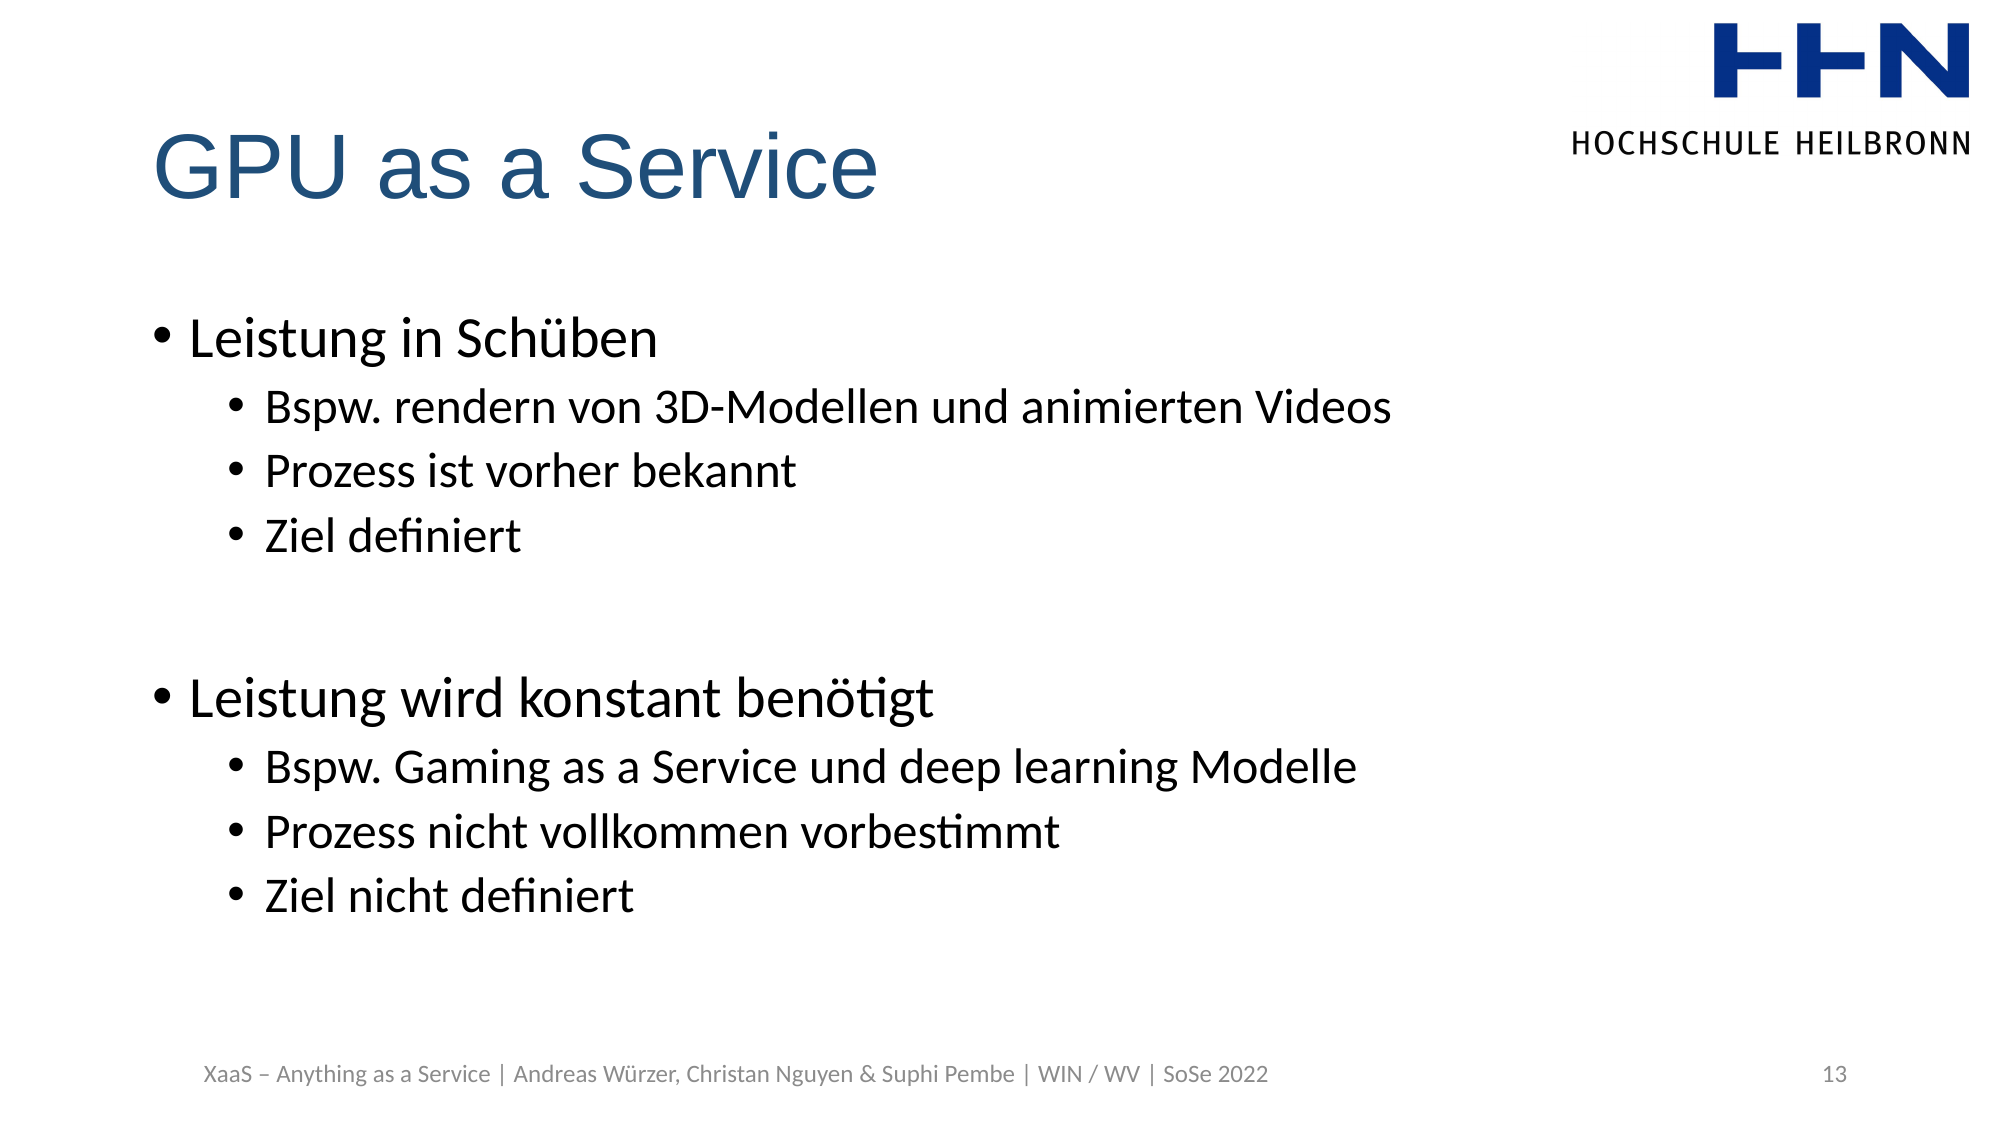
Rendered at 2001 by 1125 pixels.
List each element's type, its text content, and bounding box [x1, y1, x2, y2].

list Leistung in Schüben Bspw. rendern von 3D-Modellen und animierten Videos Prozess ist vorher bekannt Ziel definiert Leistung wird konstant benötigt Bspw. Gaming as a Service und deep learning Modelle Prozess nicht vollkommen vorbestimmt Ziel nicht definiert [137, 299, 1863, 1014]
slide_number 13 [1412, 1042, 1863, 1103]
picture [1572, 22, 1970, 156]
footer XaaS – Anything as a Service | Andreas Würzer, Christan Nguyen & Suphi Pembe | WIN / WV | SoSe 2022 [137, 1042, 1338, 1103]
title GPU as a Service [137, 59, 1863, 278]
